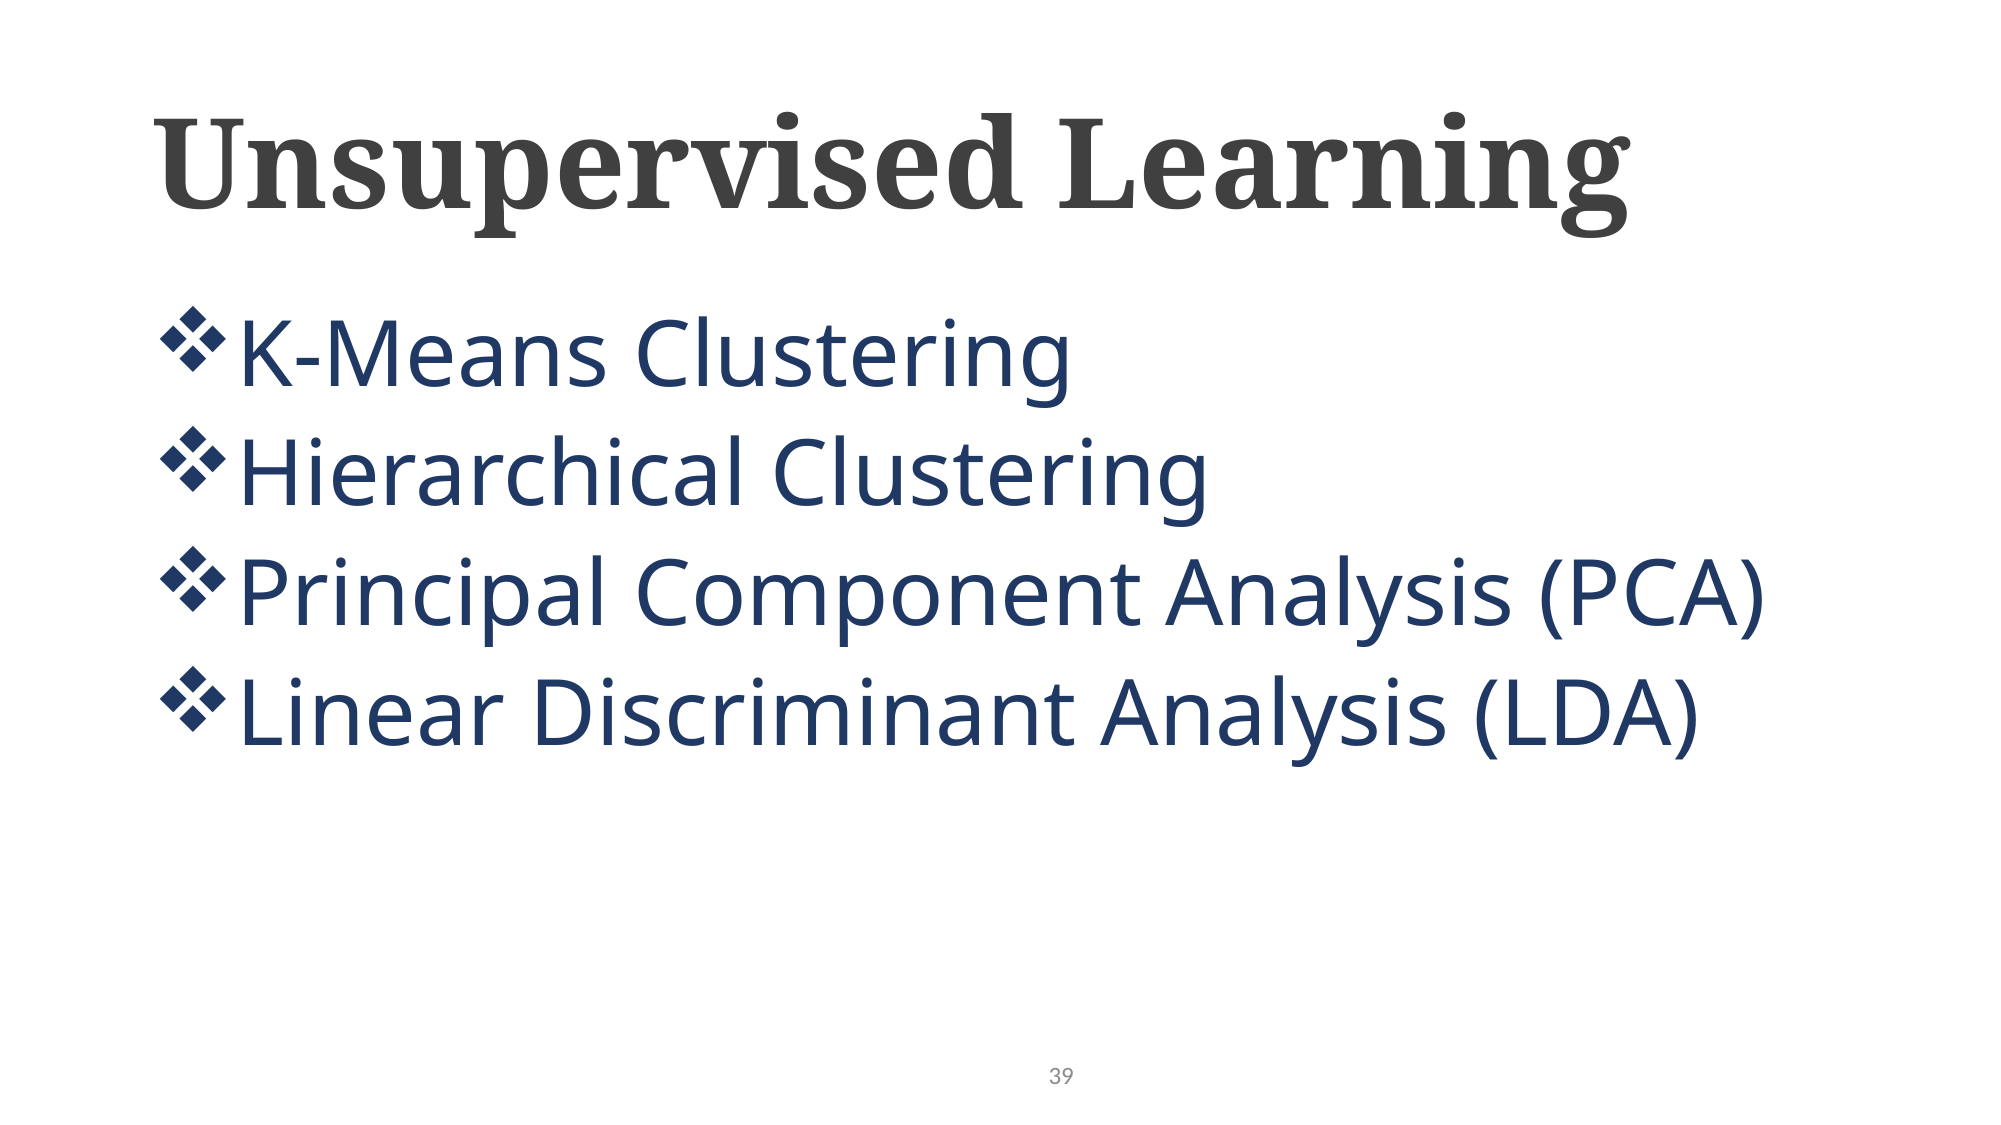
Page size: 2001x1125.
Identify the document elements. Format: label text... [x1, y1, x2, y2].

slide_number 39 [639, 1044, 1089, 1105]
list K-Means Clustering Hierarchical Clustering Principal Component Analysis (PCA) Linear Discriminant Analysis (LDA) [137, 299, 1863, 1014]
title Unsupervised Learning [137, 59, 1863, 278]
